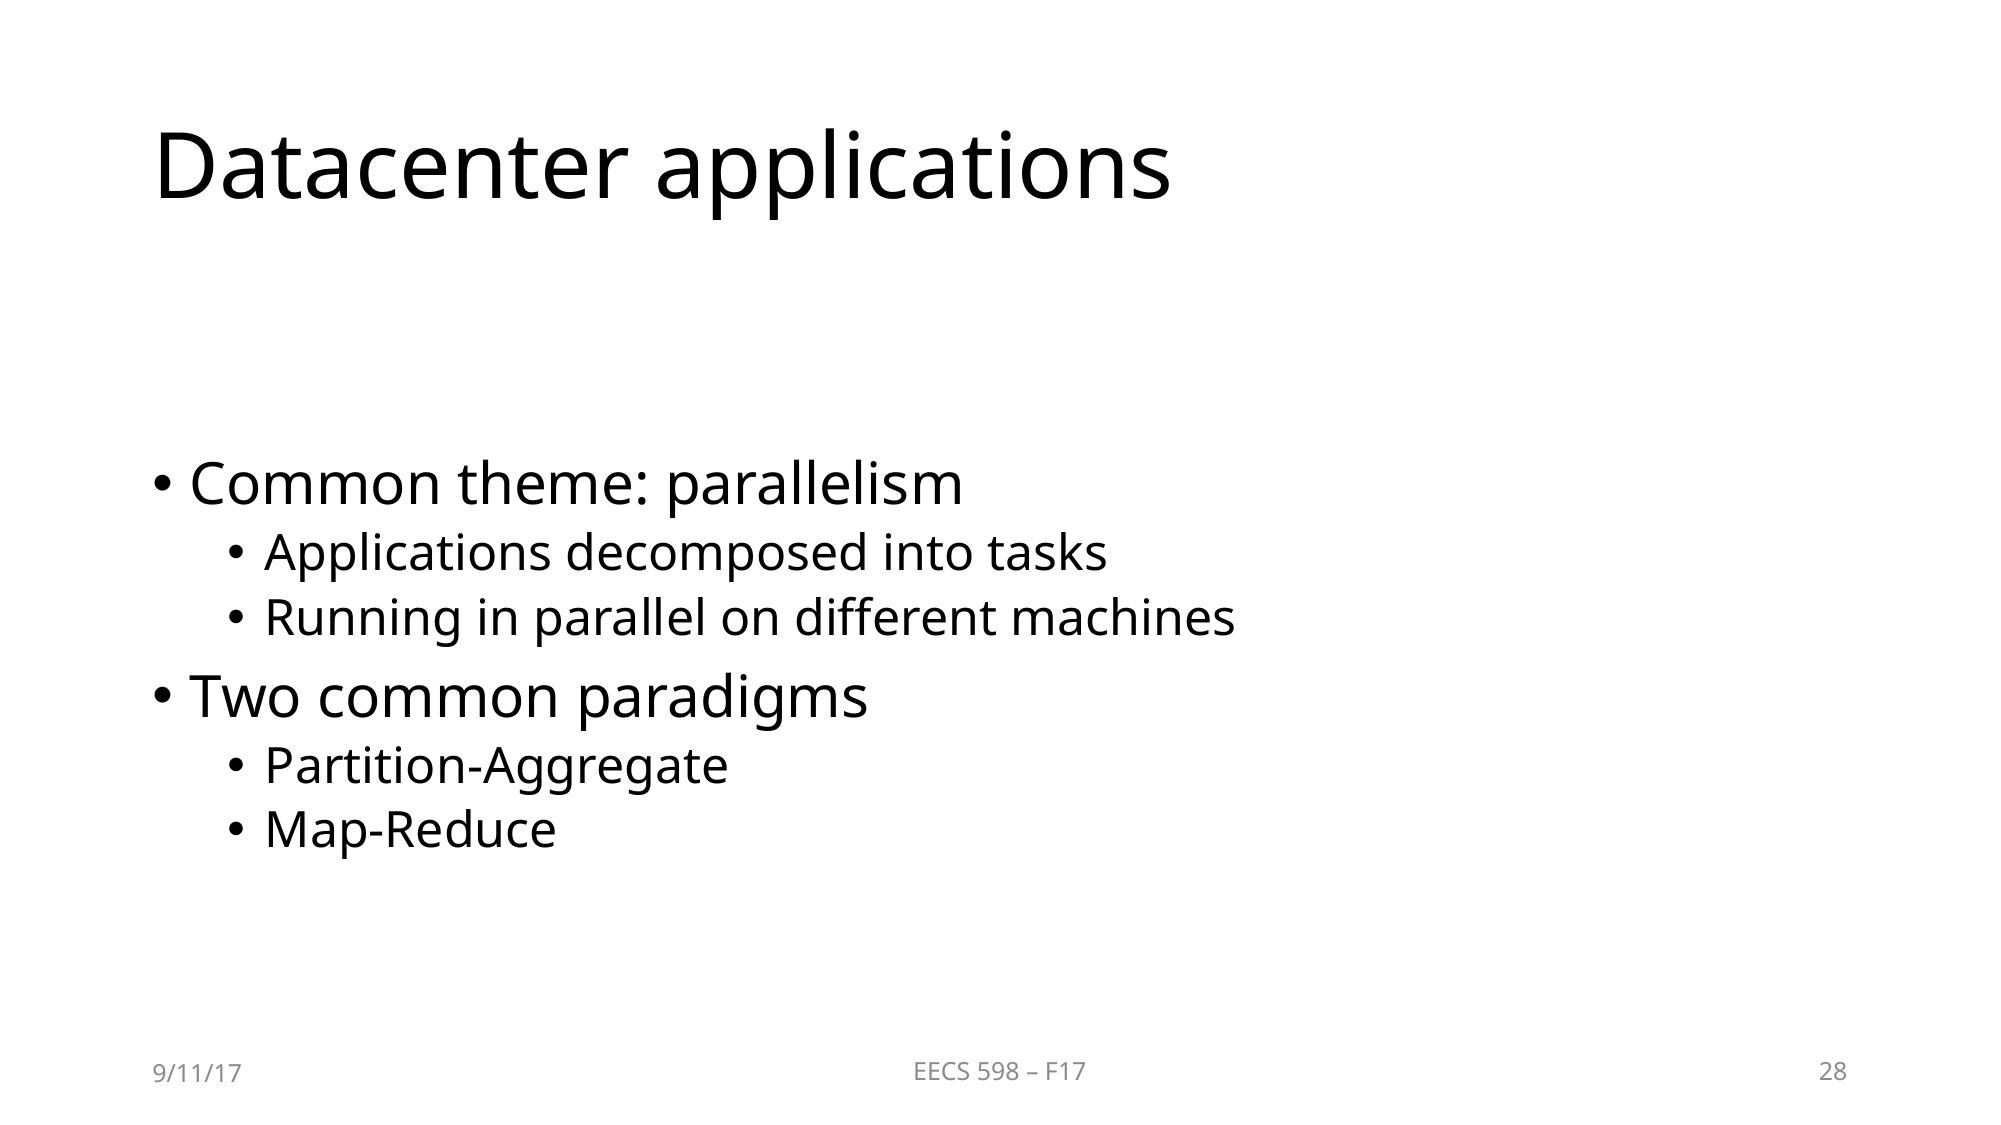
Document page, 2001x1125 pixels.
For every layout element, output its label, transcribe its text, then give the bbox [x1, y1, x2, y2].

list Common theme: parallelism Applications decomposed into tasks Running in parallel on different machines Two common paradigms Partition-Aggregate Map-Reduce [137, 299, 1863, 1014]
title Datacenter applications [137, 59, 1863, 278]
footer EECS 598 – F17 [662, 1042, 1338, 1103]
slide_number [137, 1042, 588, 1103]
slide_number 28 [1412, 1042, 1863, 1103]
